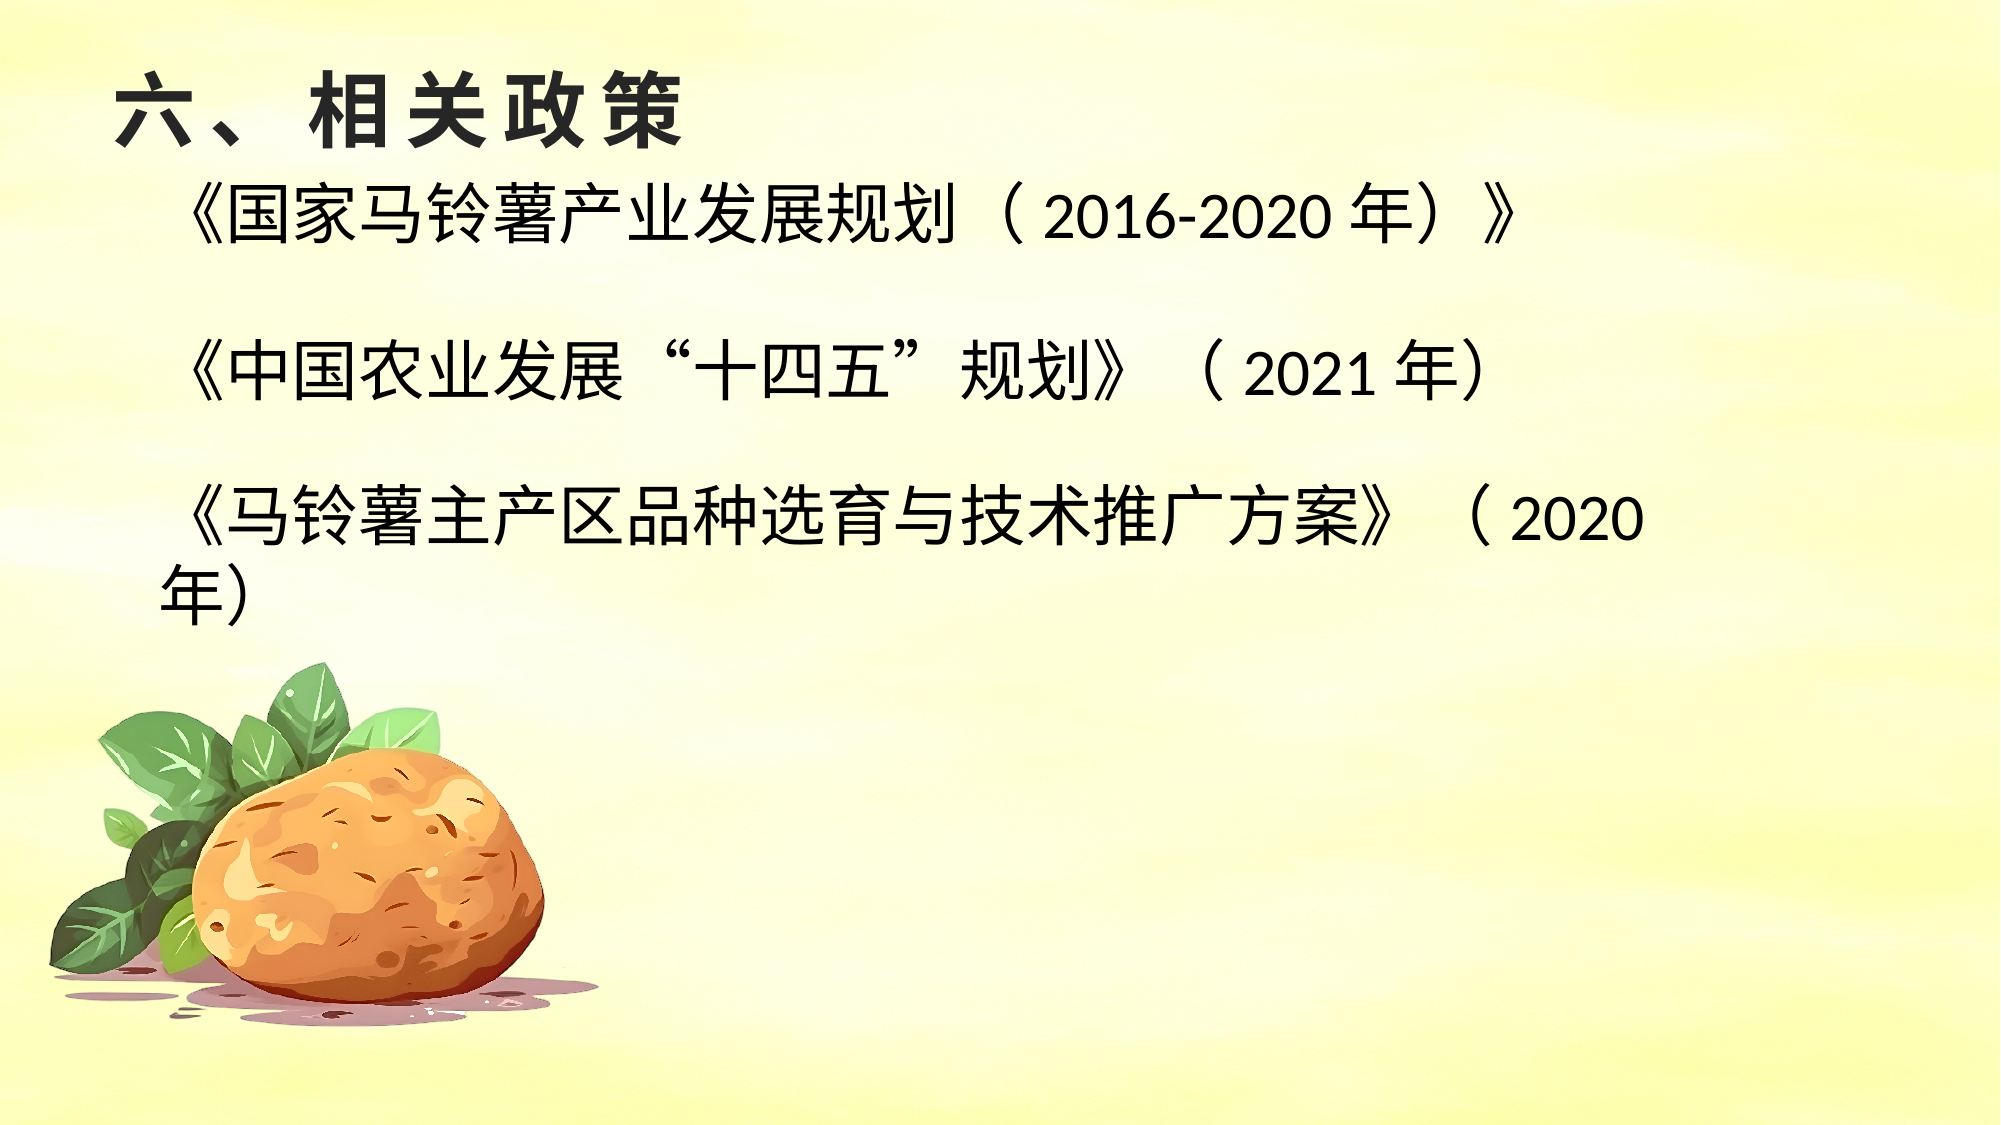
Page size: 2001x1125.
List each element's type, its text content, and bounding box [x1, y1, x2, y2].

text_box 六、相关政策 [97, 50, 723, 165]
picture [0, 0, 2001, 1125]
text_box 《马铃薯主产区品种选育与技术推广方案》（2020年） [143, 466, 1734, 642]
text_box 《国家马铃薯产业发展规划（2016-2020年）》 [143, 164, 1855, 261]
text_box 《中国农业发展“十四五”规划》（2021年） [143, 321, 1855, 418]
